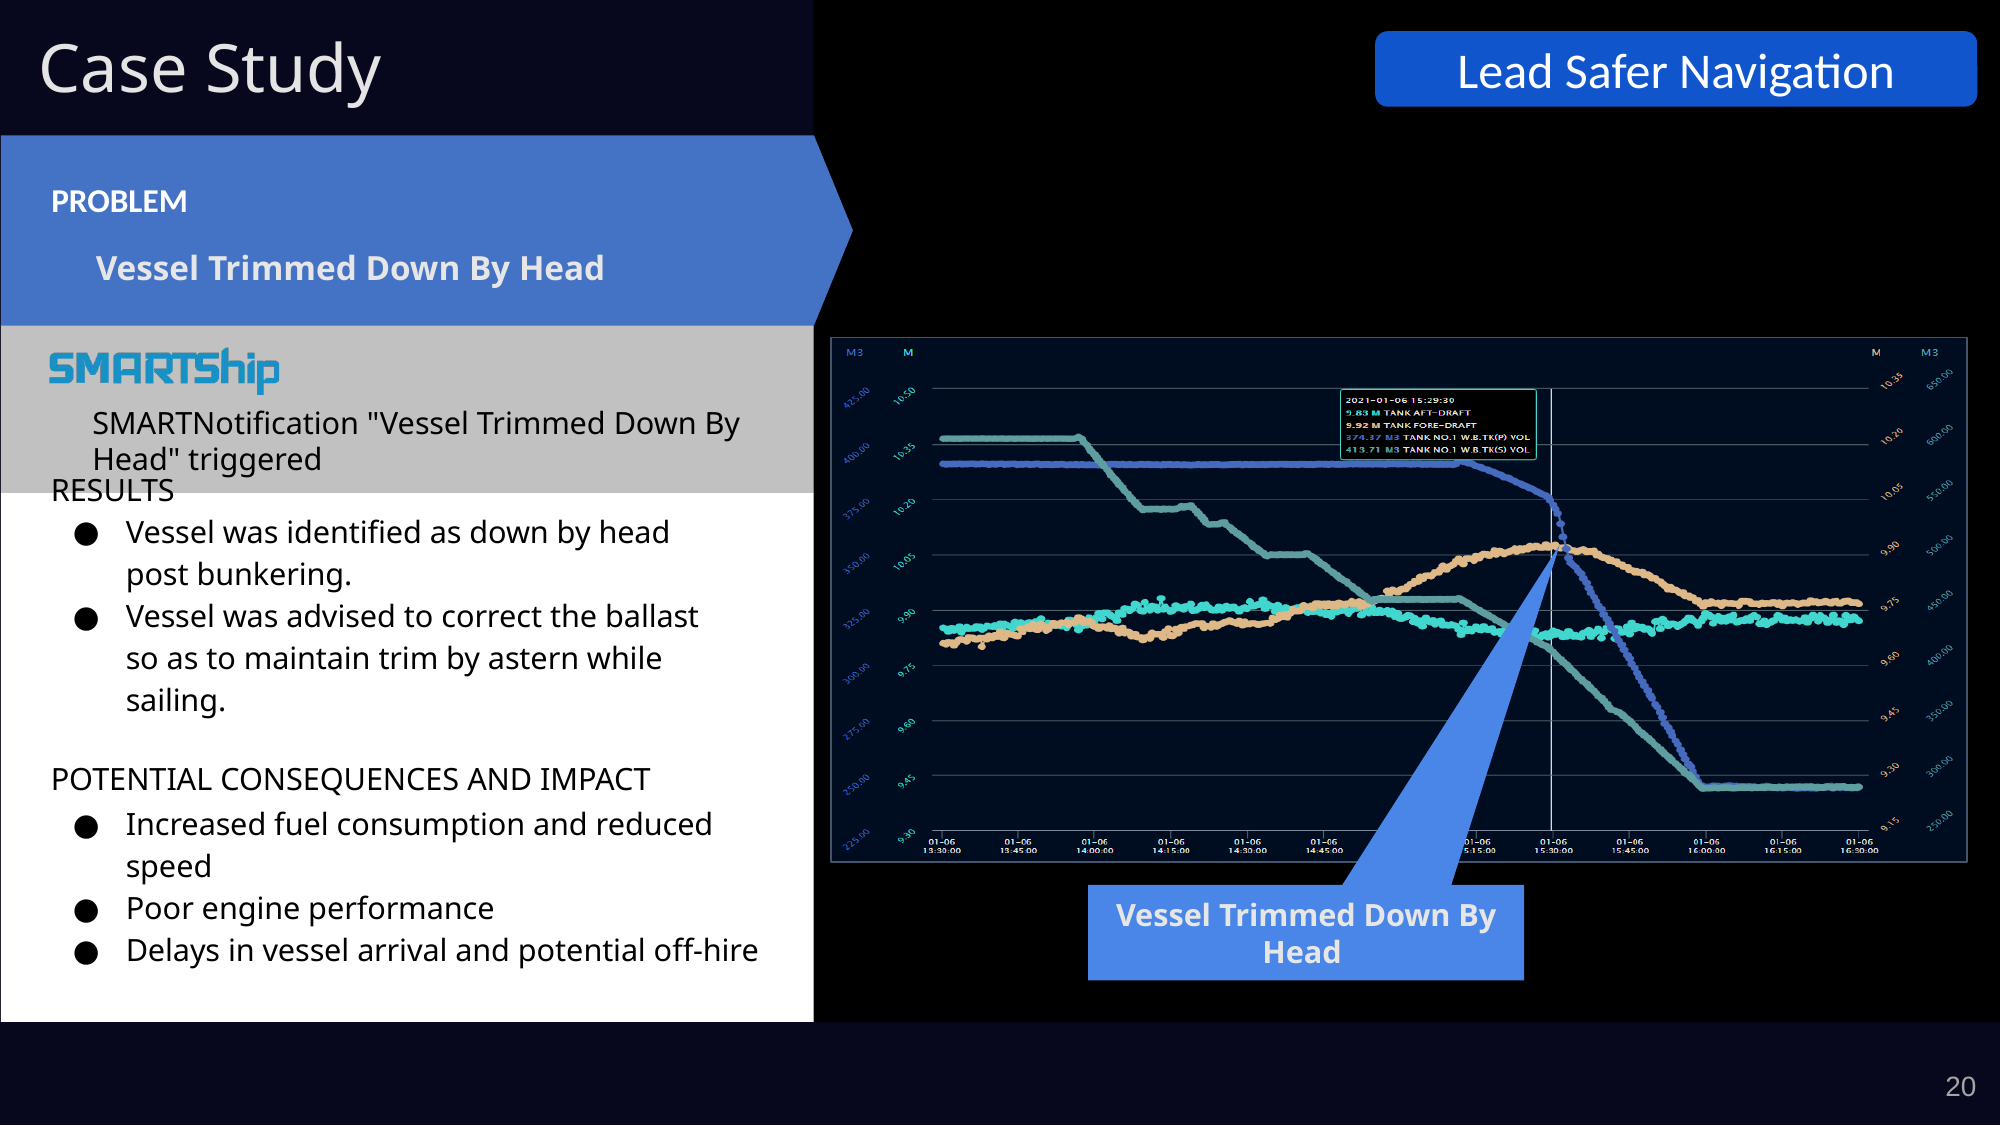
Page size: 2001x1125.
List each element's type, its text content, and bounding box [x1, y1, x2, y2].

text_box Vessel Trimmed Down By Head [1088, 862, 1525, 981]
text_box SMARTNotification "Vessel Trimmed Down By Head" triggered [0, 326, 814, 493]
text_box PROBLEM Vessel Trimmed Down By Head [0, 135, 853, 326]
text_box [813, 0, 2000, 1023]
text_box RESULTS Vessel was identified as down by head post bunkering. Vessel was advised to correct the ballast so as to maintain trim by astern while sailing. POTENTIAL CONSEQUENCES AND IMPACT Increased fuel consumption and reduced speed Poor engine performance Delays in vessel arrival and potential off-hire [0, 493, 814, 1022]
title Case Study [23, 0, 1977, 122]
text_box [49, 347, 280, 395]
picture [831, 338, 1966, 862]
